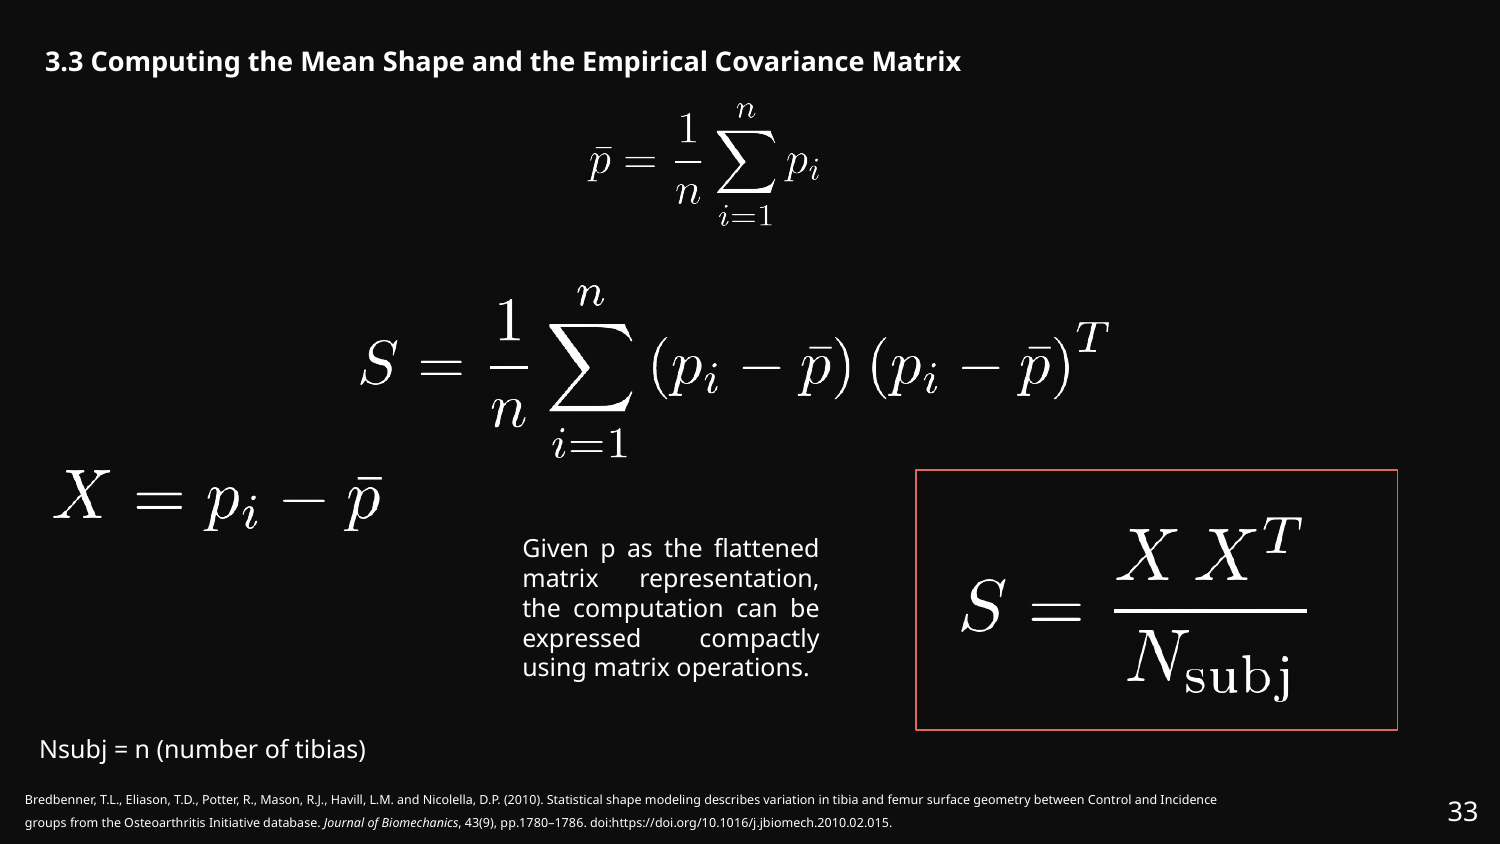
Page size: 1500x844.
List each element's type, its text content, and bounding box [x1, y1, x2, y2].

text_box [321, 218, 686, 454]
text_box Given p as the flattened matrix representation, the computation can be expressed compactly using matrix operations. [507, 517, 835, 684]
picture [586, 103, 820, 226]
picture [960, 516, 1308, 703]
picture [53, 469, 382, 531]
text_box Bredbenner, T.L., Eliason, T.D., Potter, R., Mason, R.J., Havill, L.M. and Nicolella, D.P. (2010). Statistical shape modeling describes variation in tibia and femur surface geometry between Control and Incidence groups from the Osteoarthritis Initiative database. Journal of Biomechanics, 43(9), pp.1780–1786. doi:https://doi.org/10.1016/j.jbiomech.2010.02.015. [10, 769, 1252, 844]
slide_number ‹#› [1403, 779, 1494, 844]
picture [360, 285, 1109, 458]
text_box Nsubj = n (number of tibias) [24, 718, 529, 779]
text_box 3.3 Computing the Mean Shape and the Empirical Covariance Matrix [8, 24, 1240, 93]
text_box [916, 470, 1398, 730]
